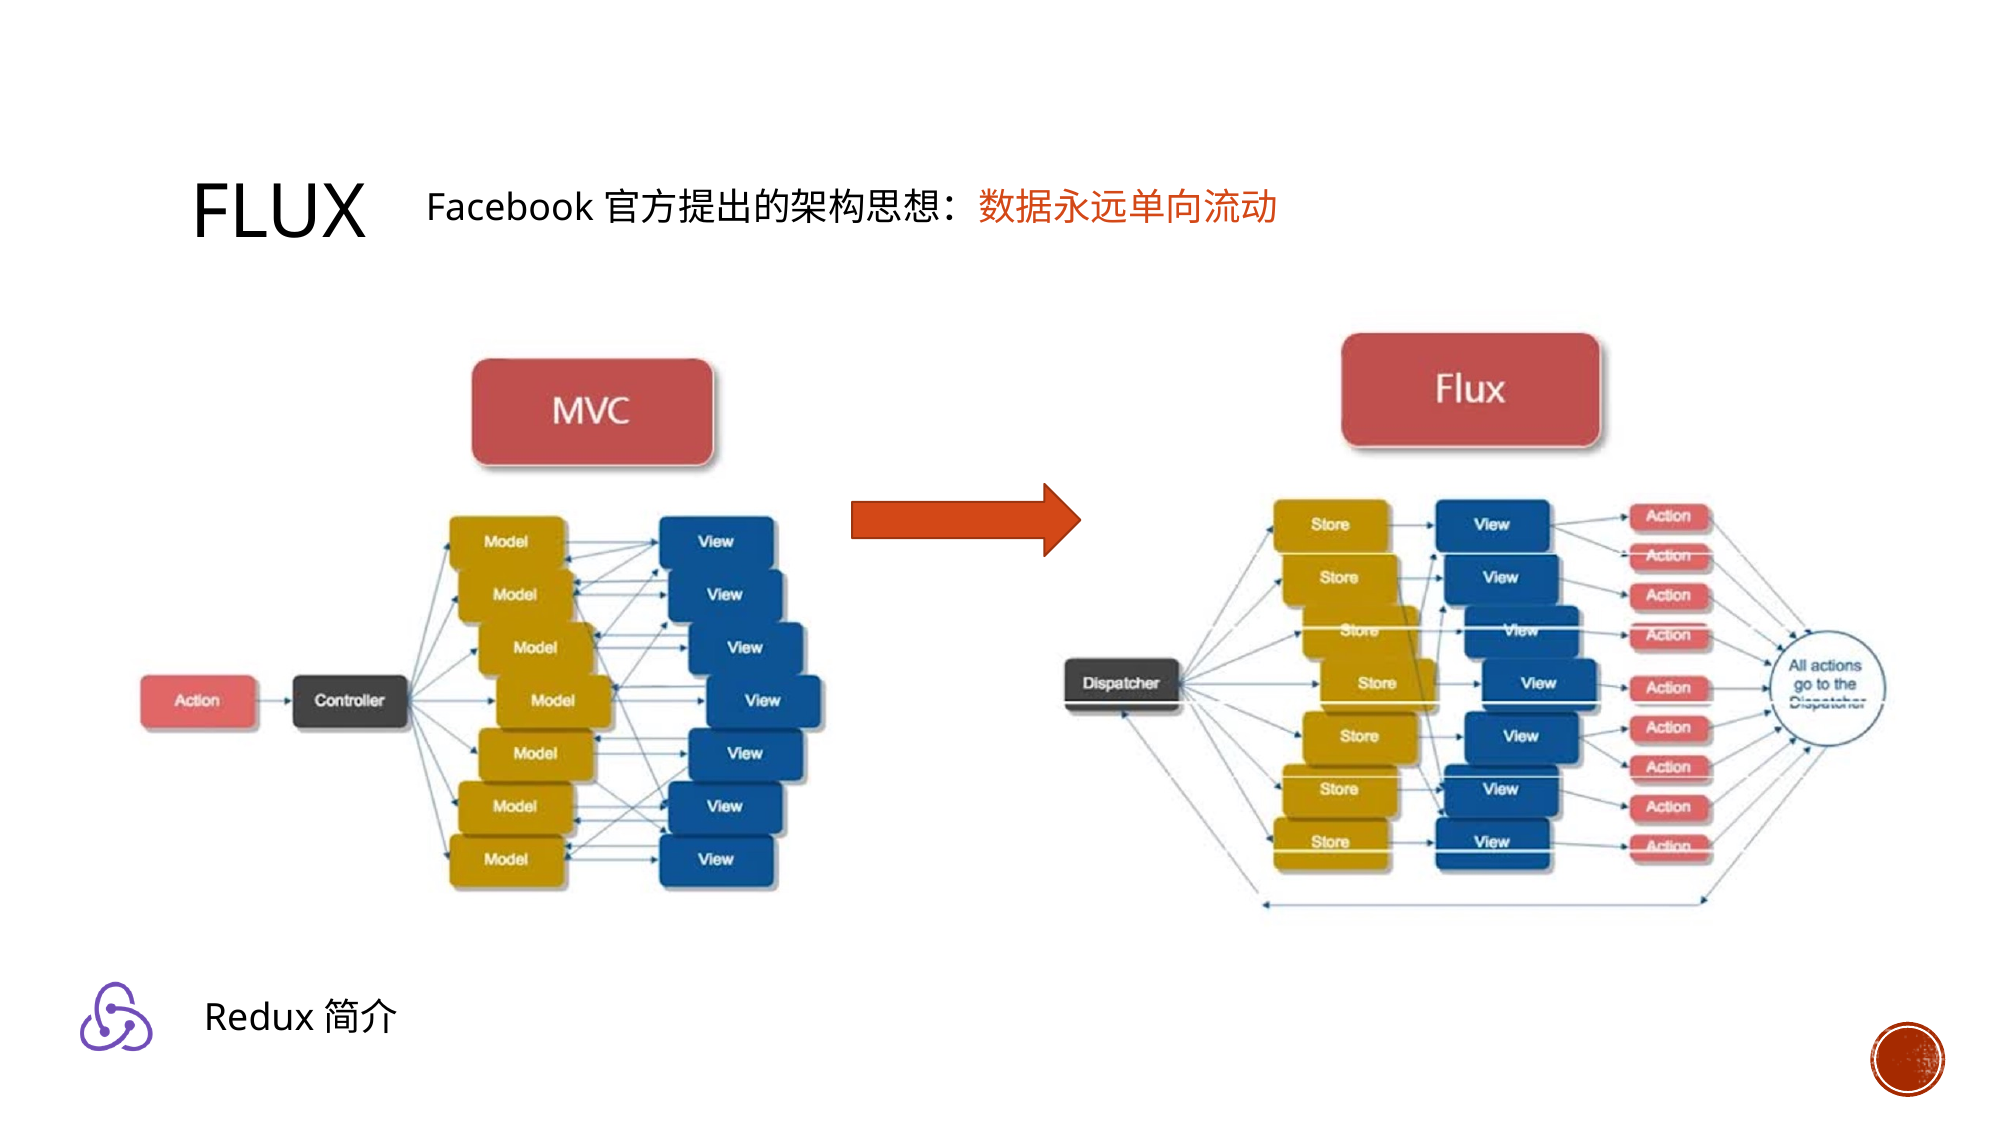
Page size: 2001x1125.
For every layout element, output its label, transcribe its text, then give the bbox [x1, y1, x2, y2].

picture [111, 320, 863, 936]
picture [58, 969, 176, 1063]
text_box Redux简介 [189, 985, 487, 1046]
title FLux [175, 79, 1625, 348]
text_box Facebook官方提出的架构思想：数据永远单向流动 [411, 175, 1333, 236]
text_box [864, 500, 1002, 540]
picture [1002, 287, 1909, 936]
